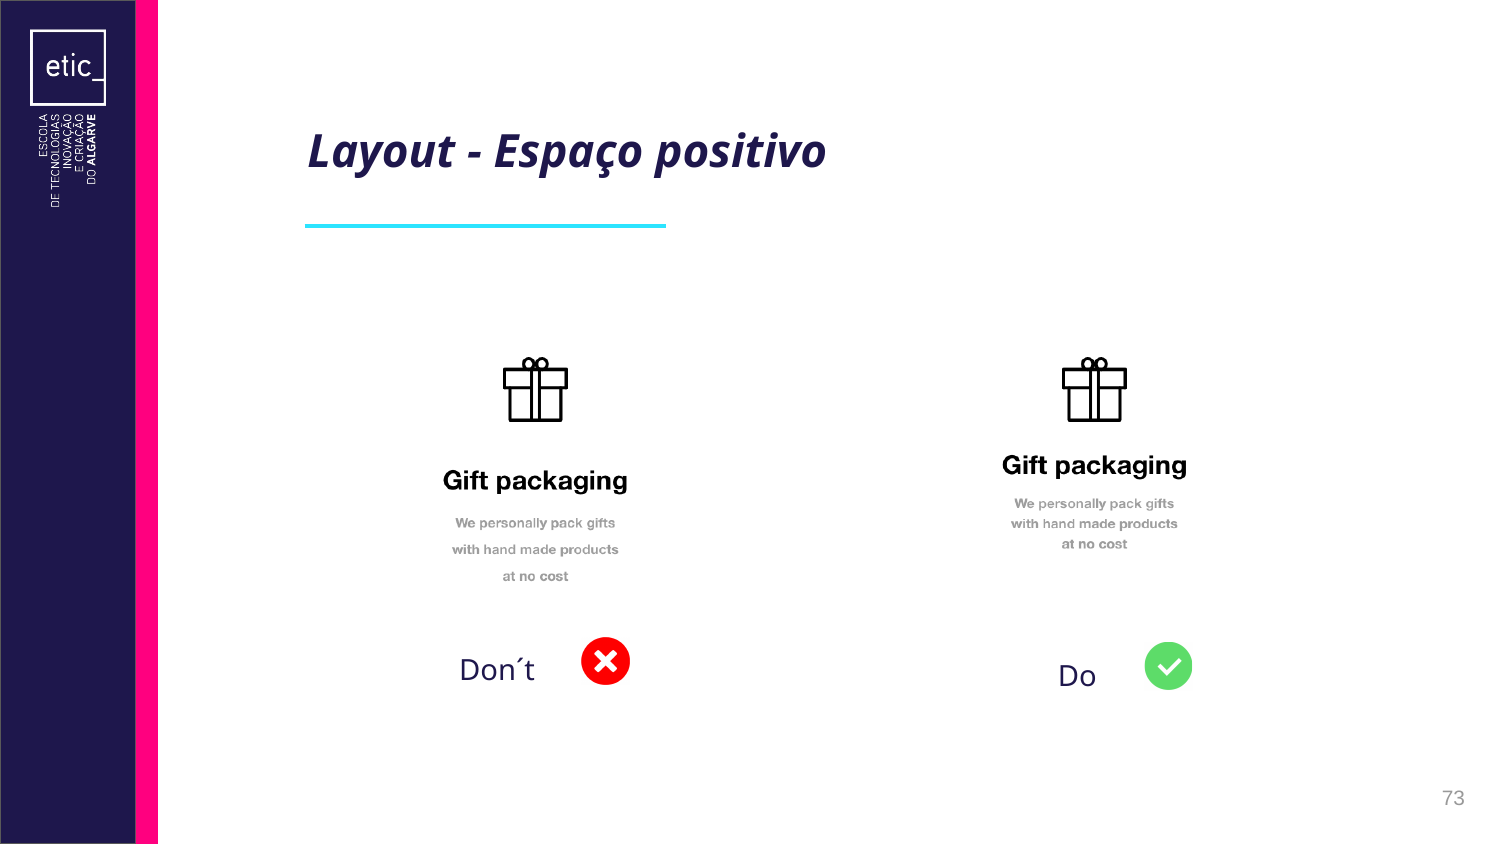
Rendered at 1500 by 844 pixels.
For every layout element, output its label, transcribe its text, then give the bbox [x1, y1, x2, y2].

picture [581, 636, 631, 686]
picture [30, 29, 106, 207]
picture [368, 330, 707, 601]
text_box Do [1042, 637, 1133, 696]
slide_number ‹#› [1389, 764, 1480, 830]
picture [919, 330, 1257, 601]
picture [1144, 641, 1193, 691]
text_box Don´t [444, 631, 563, 690]
title Layout - Espaço positivo [292, 80, 1162, 219]
